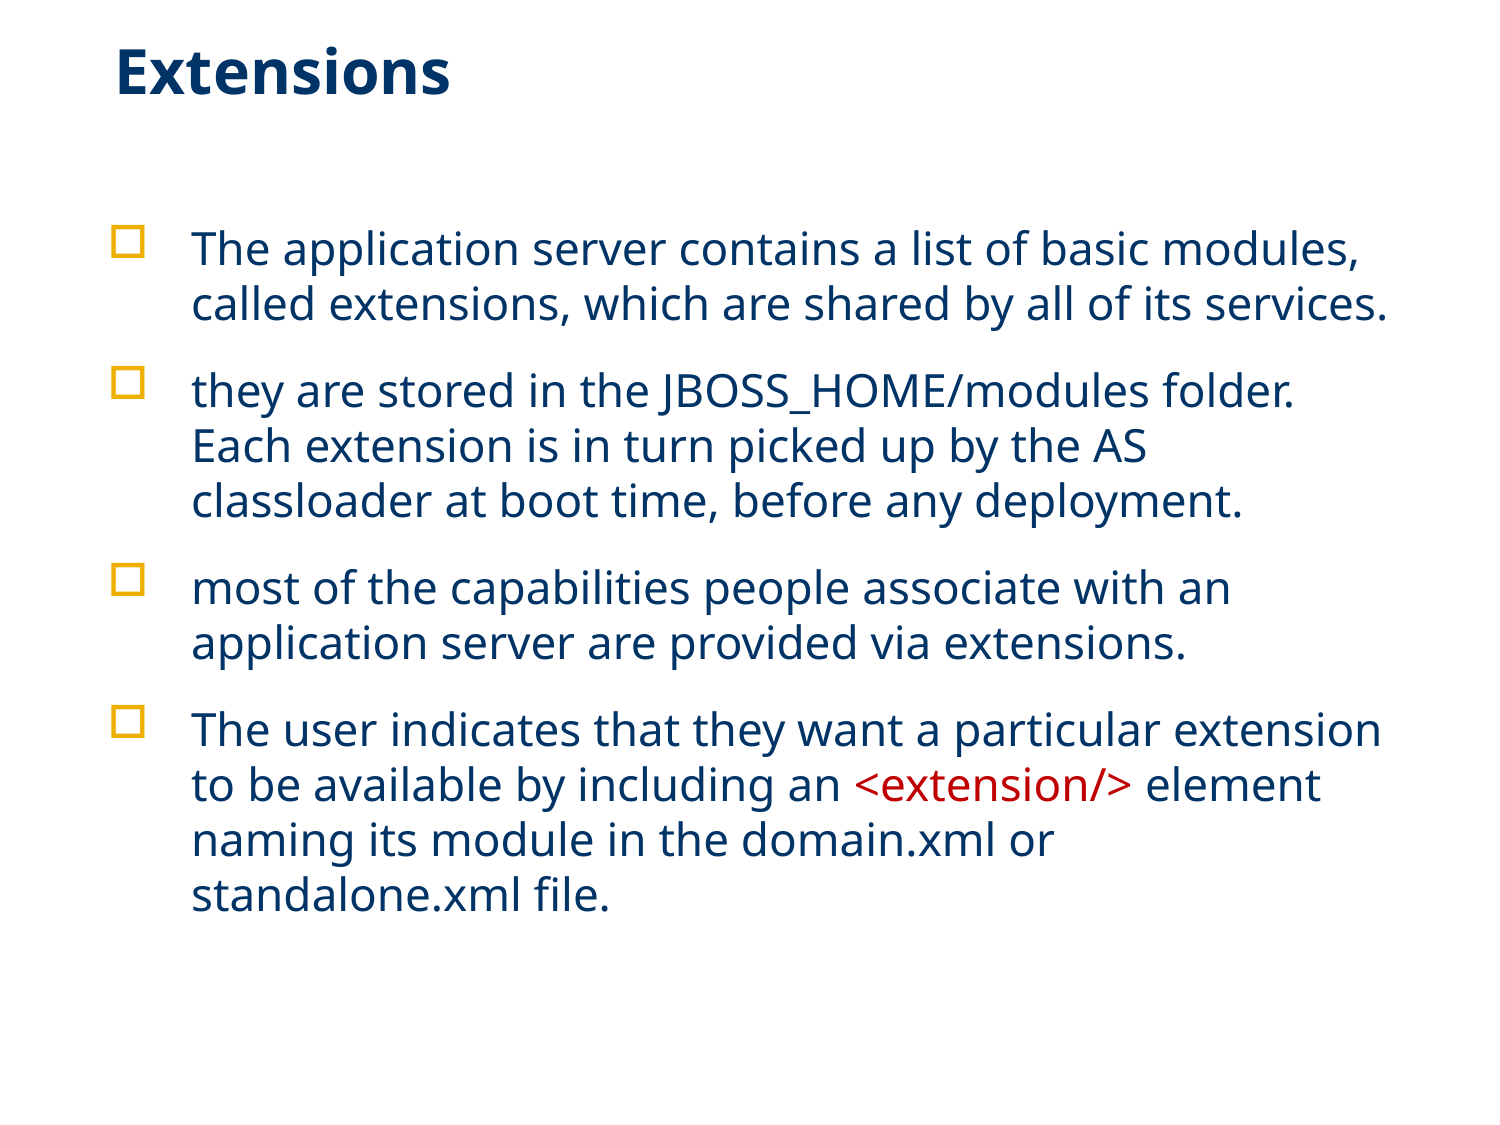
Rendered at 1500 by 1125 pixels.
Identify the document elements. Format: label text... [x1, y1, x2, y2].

list The application server contains a list of basic modules, called extensions, which are shared by all of its services. they are stored in the JBOSS_HOME/modules folder. Each extension is in turn picked up by the AS classloader at boot time, before any deployment. most of the capabilities people associate with an application server are provided via extensions. The user indicates that they want a particular extension to be available by including an <extension/> element naming its module in the domain.xml or standalone.xml file. [92, 212, 1406, 1013]
title Extensions [99, 24, 1413, 175]
